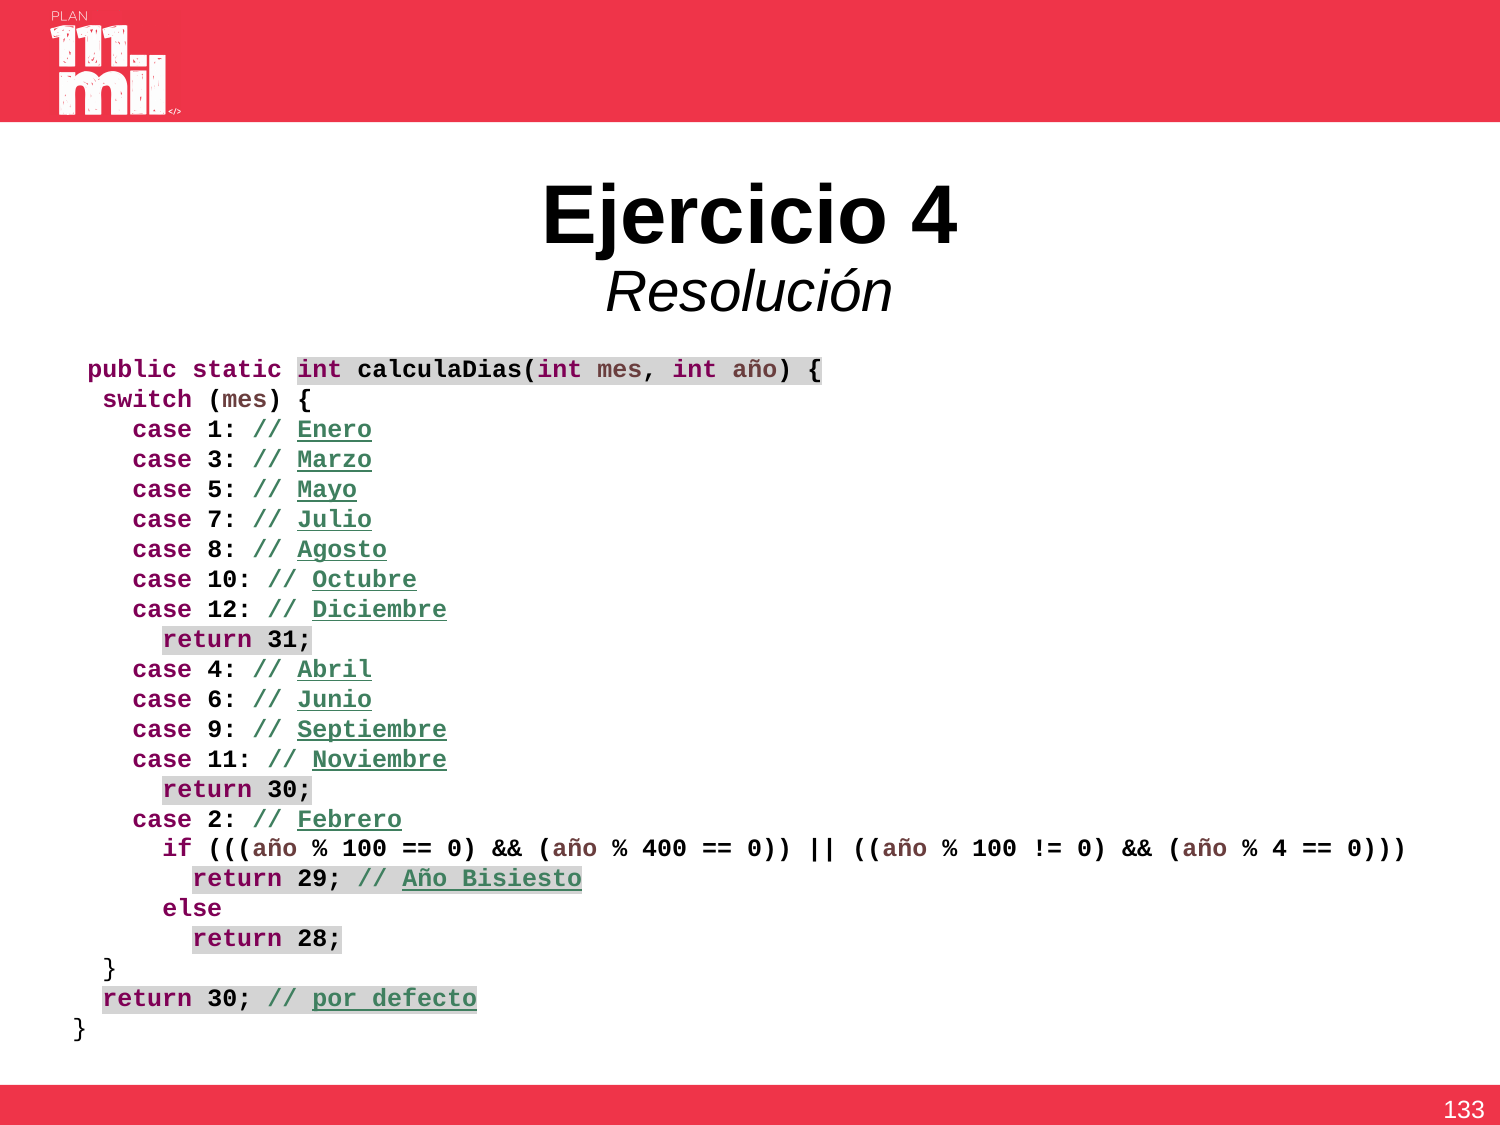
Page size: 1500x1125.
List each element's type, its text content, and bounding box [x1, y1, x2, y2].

slide_number 132 [1162, 1078, 1500, 1125]
title Ejercicio 4 Resolución [103, 147, 1397, 345]
text_box public static int calculaDias(int mes, int año) { switch (mes) { case 1: // Enero case 3: // Marzo case 5: // Mayo case 7: // Julio case 8: // Agosto case 10: // Octubre case 12: // Diciembre return 31; case 4: // Abril case 6: // Junio case 9: // Septiembre case 11: // Noviembre return 30; case 2: // Febrero if (((año % 100 == 0) && (año % 400 == 0)) || ((año % 100 != 0) && (año % 4 == 0))) return 29; // Año Bisiesto else return 28; } return 30; // por defecto } [27, 345, 1500, 1049]
